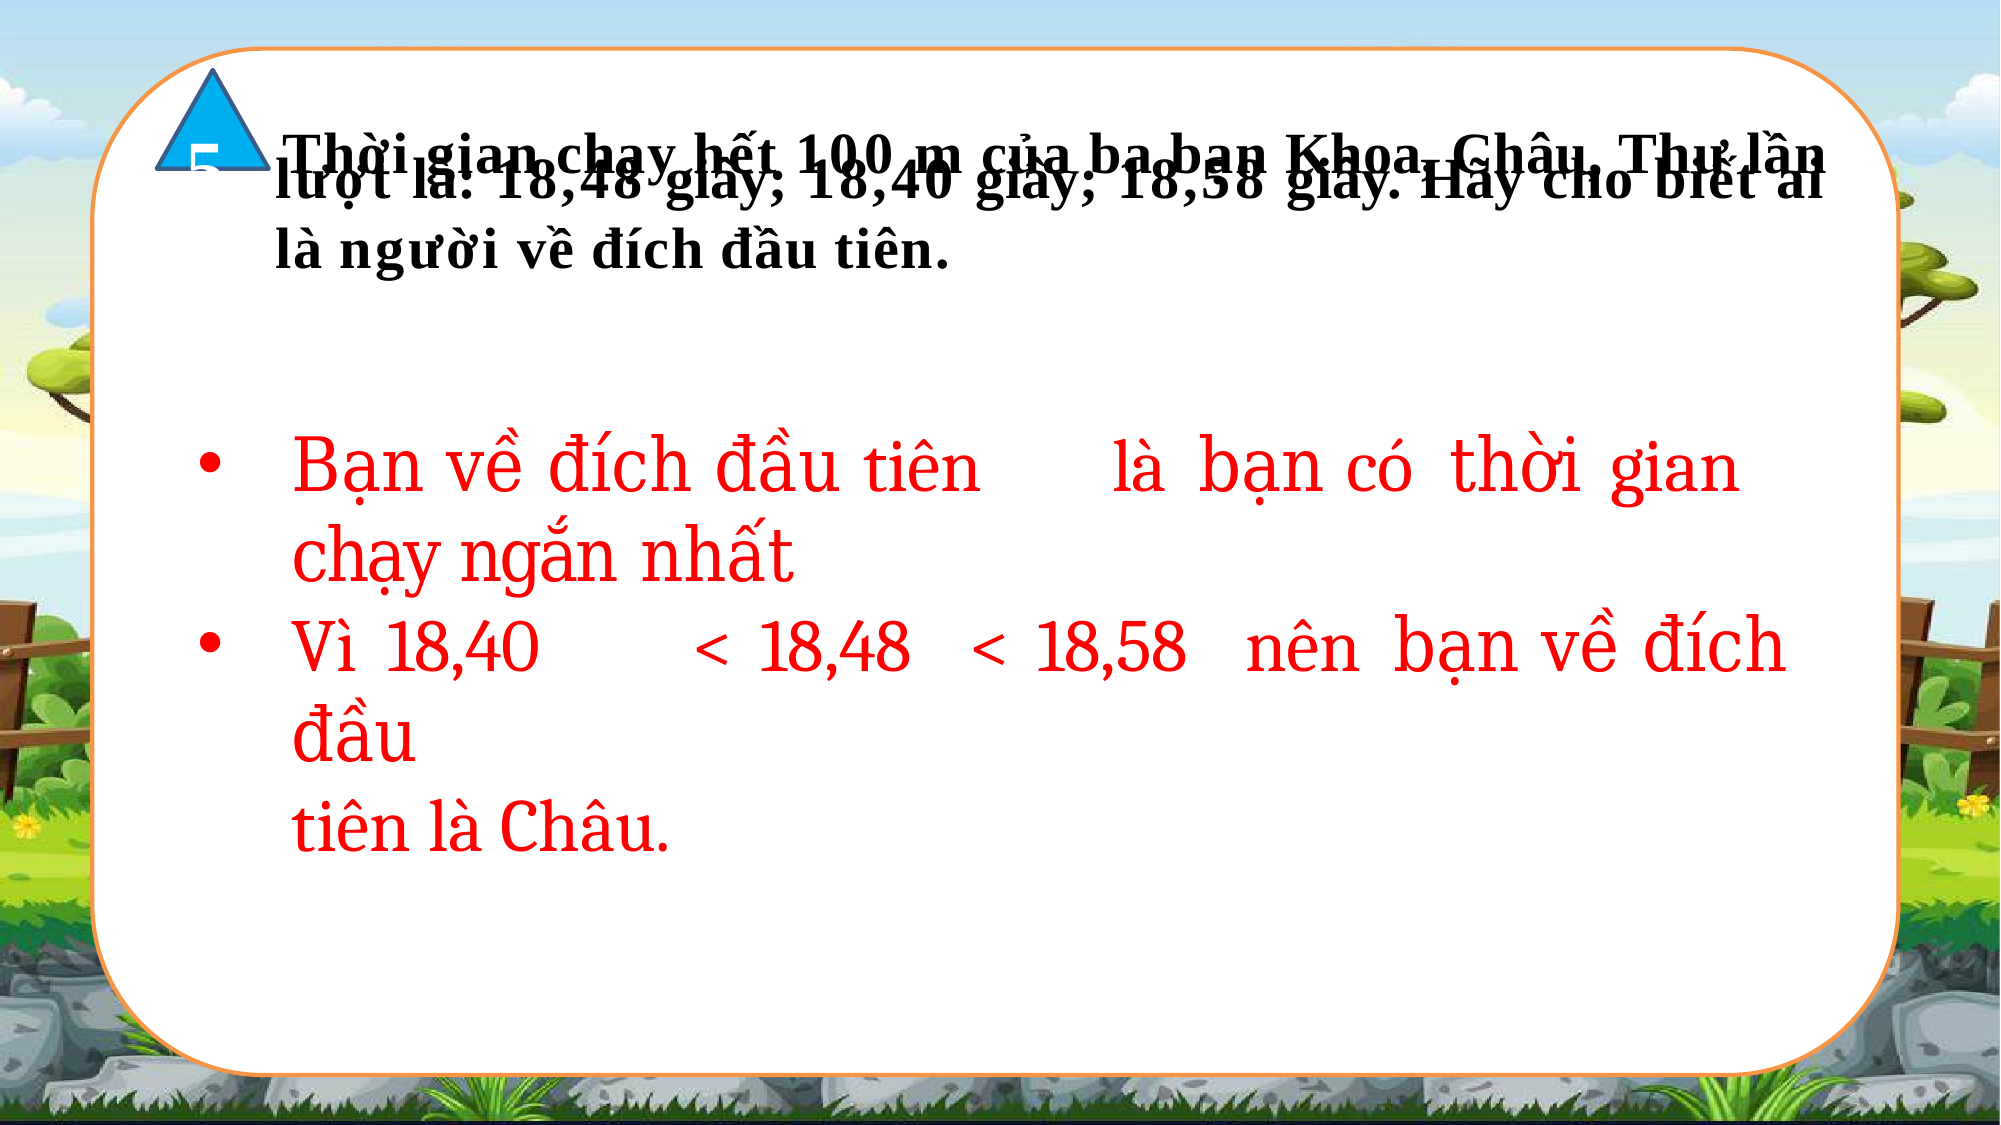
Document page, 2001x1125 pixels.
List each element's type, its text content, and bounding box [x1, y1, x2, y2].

text_box lượt là: 18,48 giây; 18,40 giây; 18,58 giây. Hãy cho biết ai là người về đích đầu tiên. Bạn về đích đầu tiên là bạn có thời gian chạy ngắn nhất Vì 18,40 < 18,48 < 18,58 nên bạn về đích đầu tiên là Châu. [195, 137, 1838, 867]
title 5 Thời gian chạy hết 100 m của ba bạn Khoa, Châu, Thư lần [179, 34, 1842, 225]
picture [0, 0, 2000, 1125]
